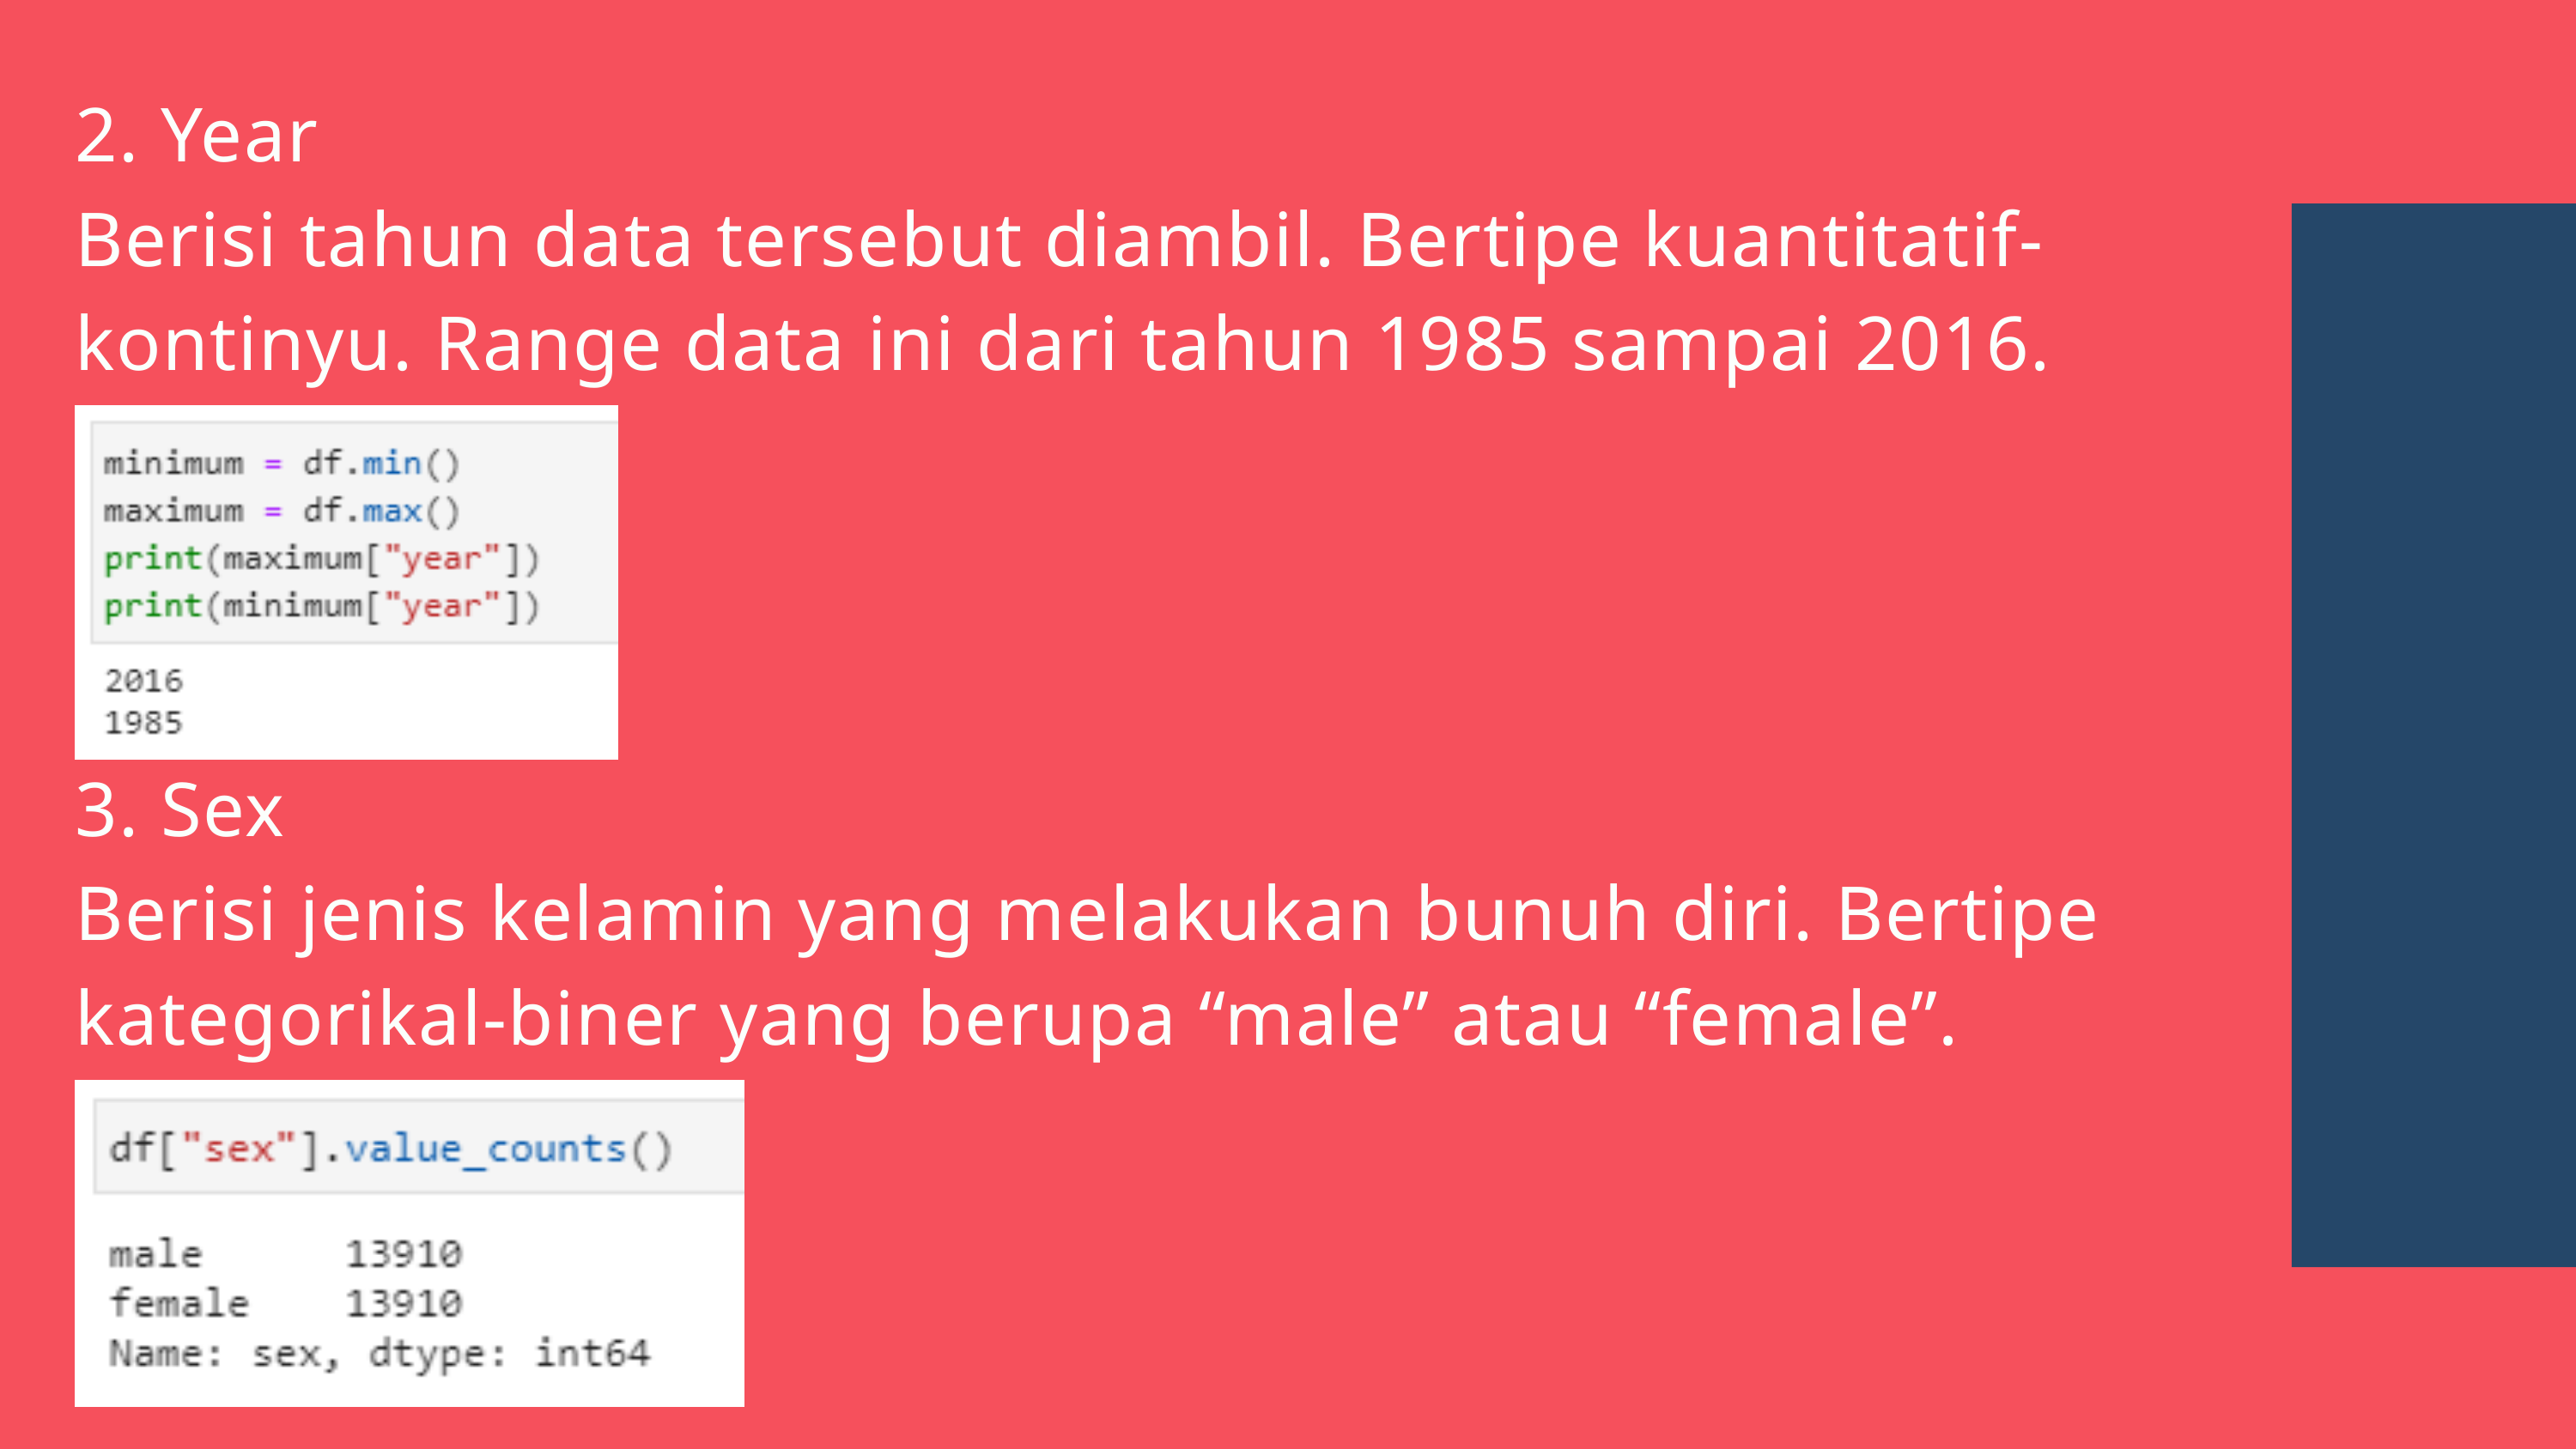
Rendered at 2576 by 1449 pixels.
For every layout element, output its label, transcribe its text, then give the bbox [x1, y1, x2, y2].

picture [75, 405, 618, 760]
text_box 3. Sex Berisi jenis kelamin yang melakukan bunuh diri. Bertipe kategorikal-biner yang berupa “male” atau “female”. [75, 747, 2187, 1060]
text_box [2291, 203, 2576, 1268]
picture [75, 1080, 744, 1407]
text_box 2. Year Berisi tahun data tersebut diambil. Bertipe kuantitatif-kontinyu. Range data ini dari tahun 1985 sampai 2016. [75, 72, 2187, 385]
